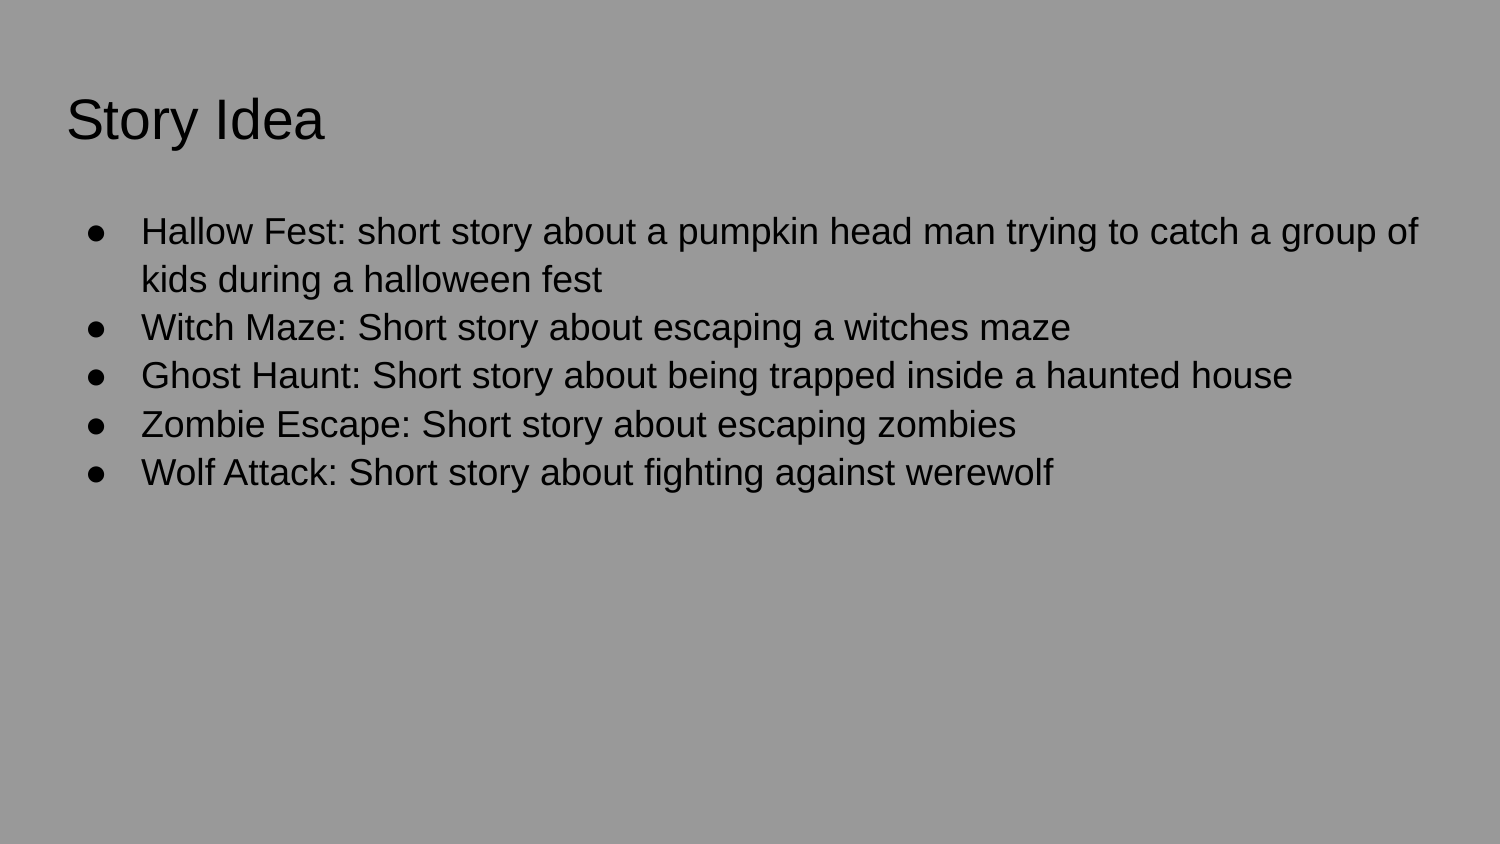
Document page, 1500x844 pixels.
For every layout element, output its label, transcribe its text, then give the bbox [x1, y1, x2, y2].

list Hallow Fest: short story about a pumpkin head man trying to catch a group of kids during a halloween fest Witch Maze: Short story about escaping a witches maze Ghost Haunt: Short story about being trapped inside a haunted house Zombie Escape: Short story about escaping zombies Wolf Attack: Short story about fighting against werewolf [51, 189, 1449, 750]
title Story Idea [51, 72, 1449, 167]
